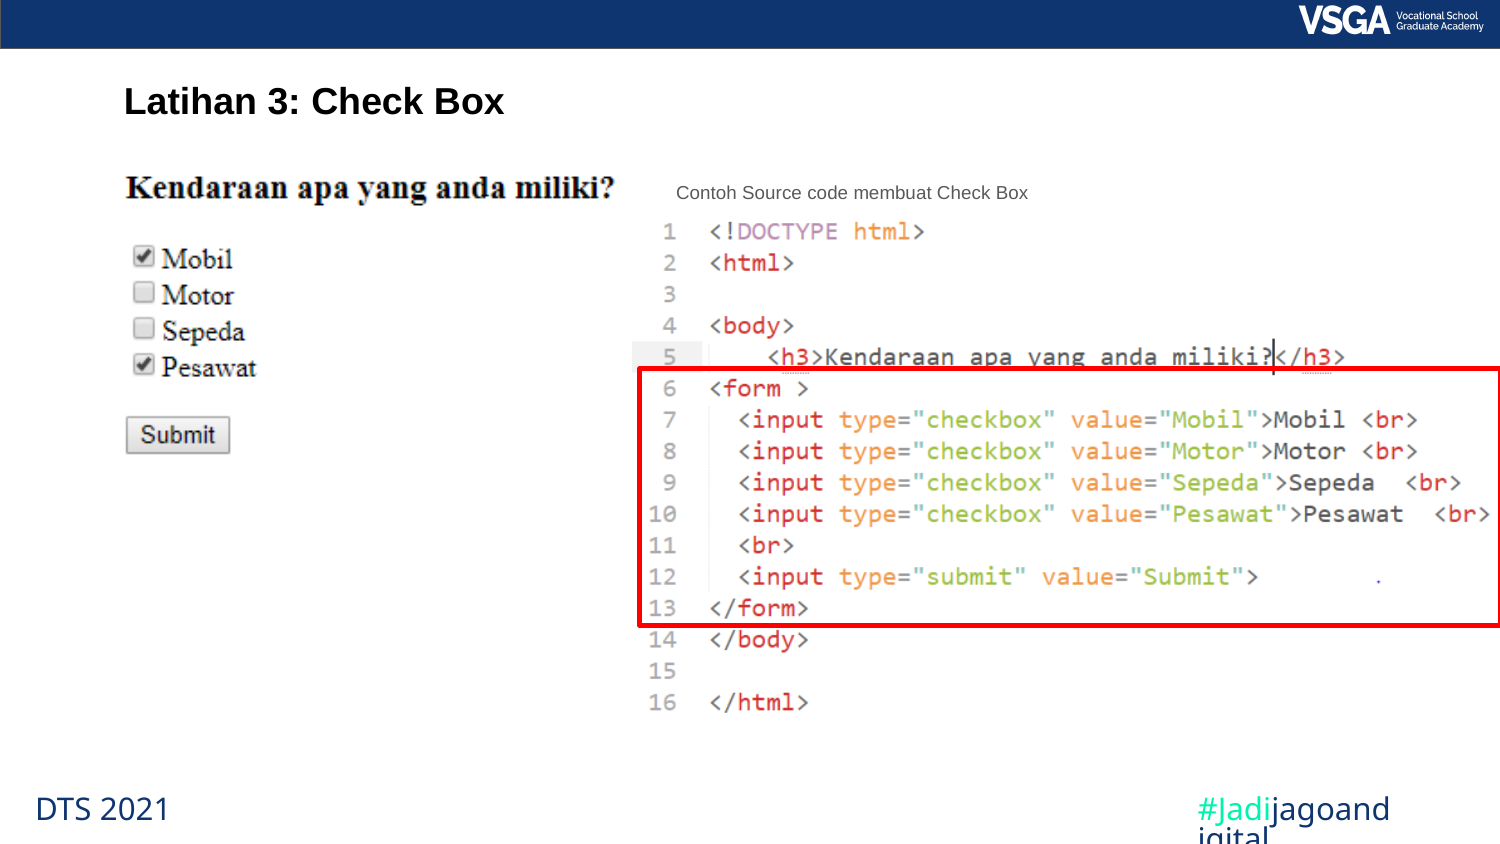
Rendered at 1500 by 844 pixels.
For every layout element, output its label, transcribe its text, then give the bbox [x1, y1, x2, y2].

picture [112, 159, 1500, 724]
list Contoh Source code membuat Check Box [661, 162, 1472, 216]
picture [1284, 0, 1498, 77]
text_box Latihan 3: Check Box [112, 85, 1477, 160]
